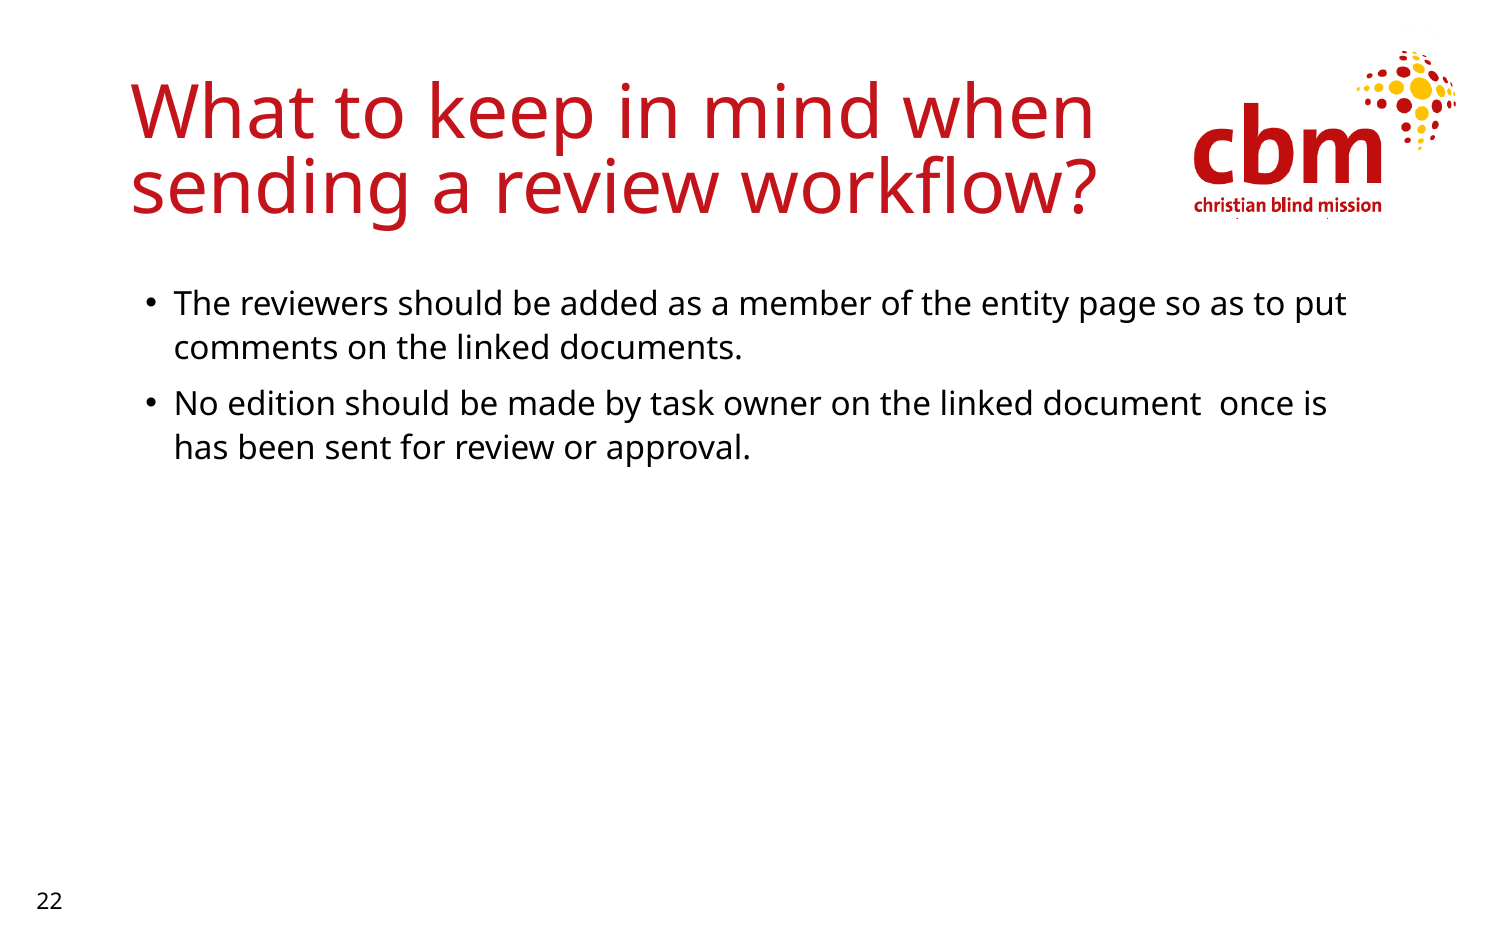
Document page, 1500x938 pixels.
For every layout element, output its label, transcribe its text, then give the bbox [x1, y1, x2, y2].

picture [1166, 24, 1490, 236]
title What to keep in mind when sending a review workflow? [130, 77, 1370, 225]
list The reviewers should be added as a member of the entity page so as to put comments on the linked documents. No edition should be made by task owner on the linked document once is has been sent for review or approval. [130, 278, 1370, 819]
slide_number 22 [21, 878, 472, 938]
